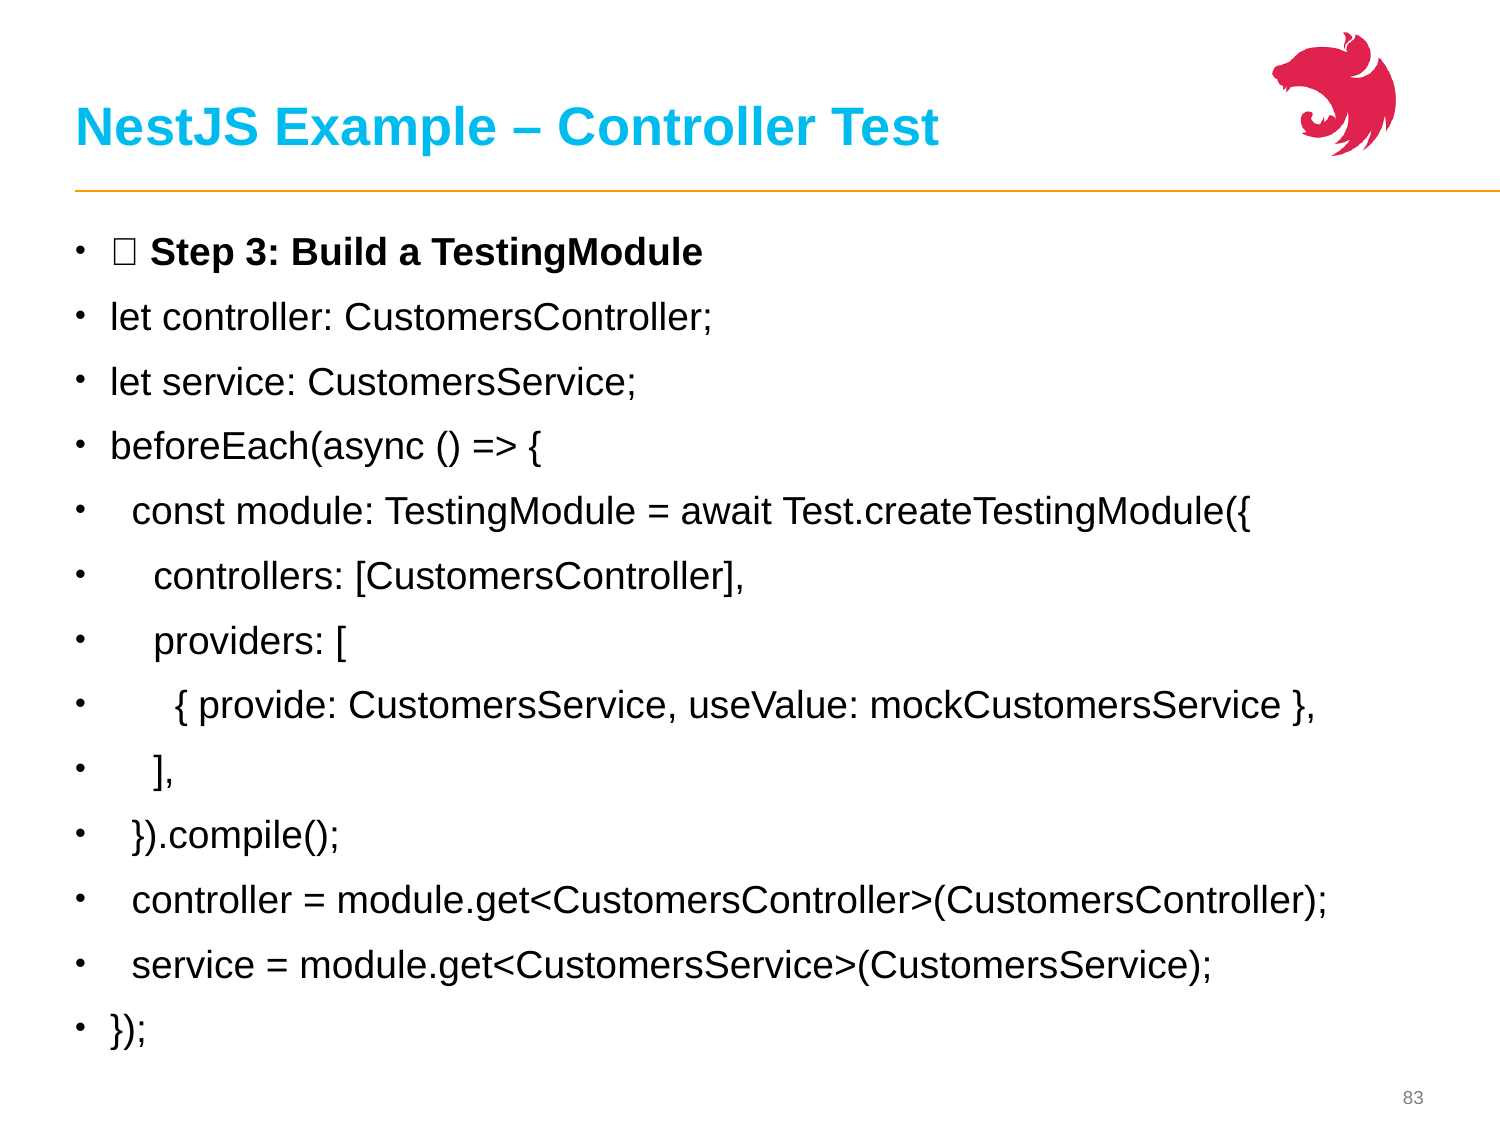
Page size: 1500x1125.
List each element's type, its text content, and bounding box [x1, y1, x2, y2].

title NestJS Example – Controller Test [75, 27, 1422, 157]
list ✅ Step 3: Build a TestingModule let controller: CustomersController; let service: CustomersService; beforeEach(async () => { const module: TestingModule = await Test.createTestingModule({ controllers: [CustomersController], providers: [ { provide: CustomersService, useValue: mockCustomersService }, ], }).compile(); controller = module.get<CustomersController>(CustomersController); service = module.get<CustomersService>(CustomersService); }); [75, 226, 1425, 1053]
